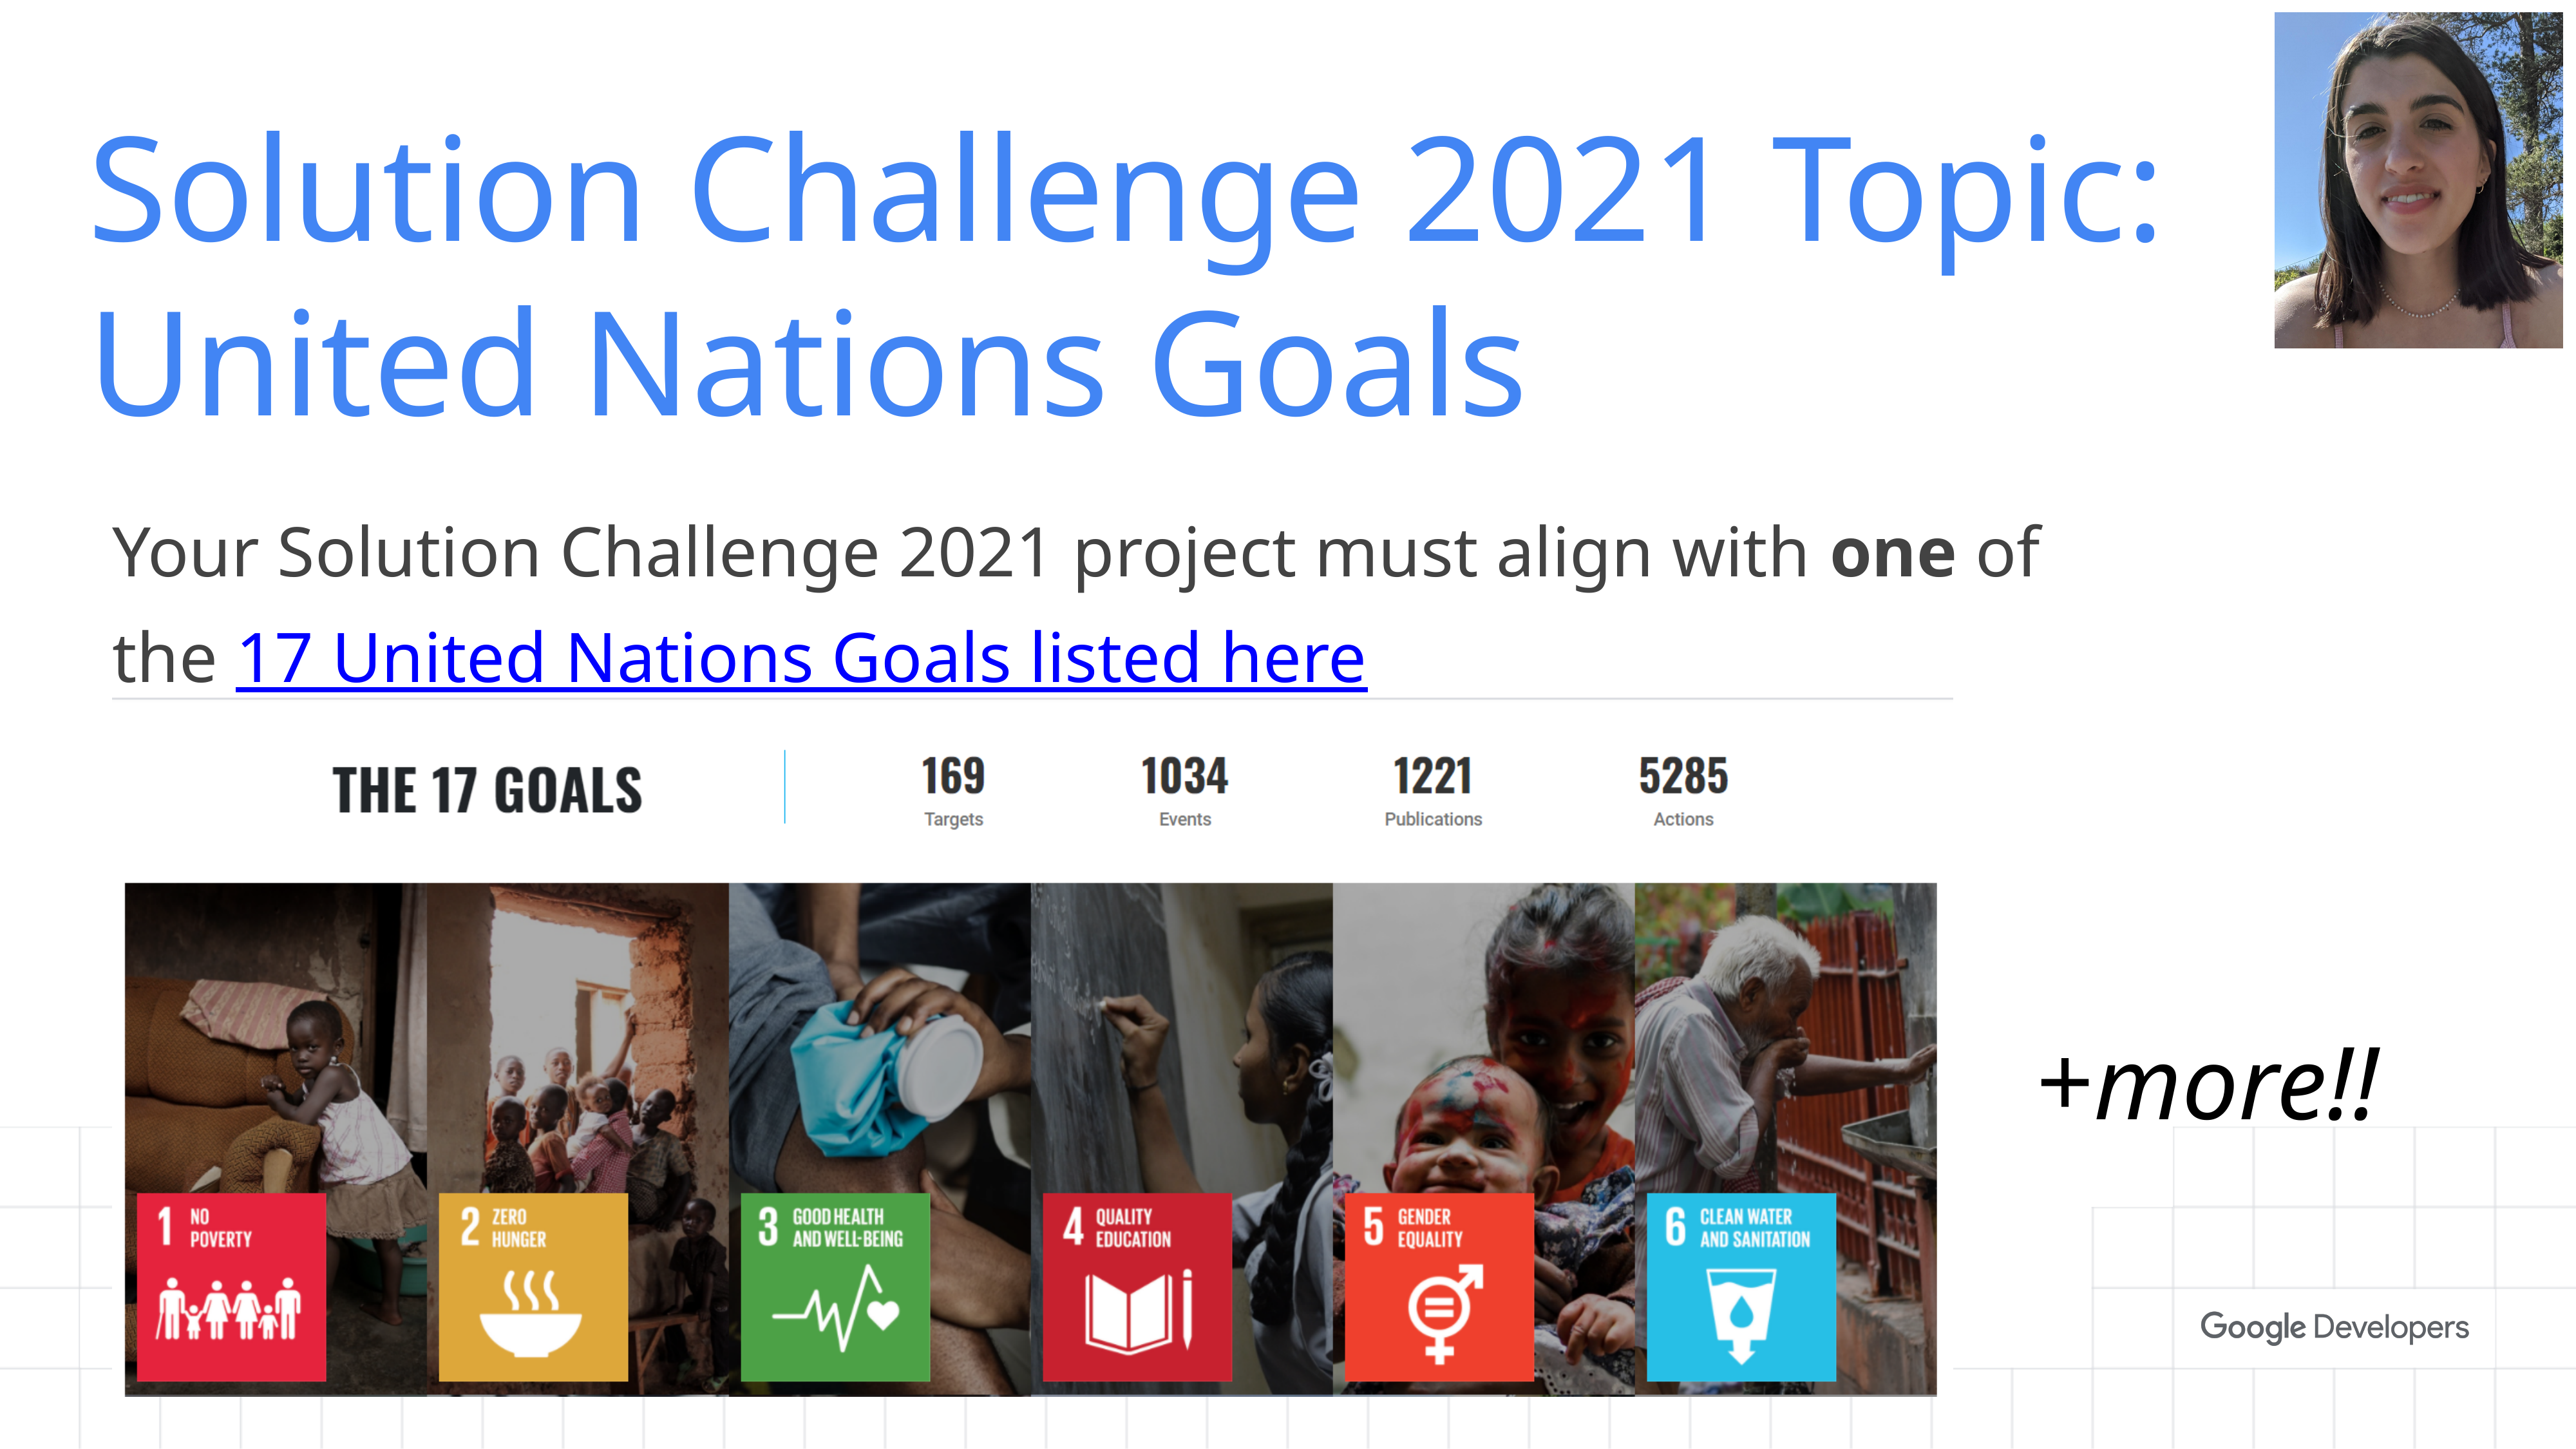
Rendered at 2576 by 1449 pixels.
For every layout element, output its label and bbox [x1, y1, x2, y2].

picture [0, 697, 2576, 1449]
text_box [0, 0, 2576, 1368]
picture [2275, 12, 2563, 348]
